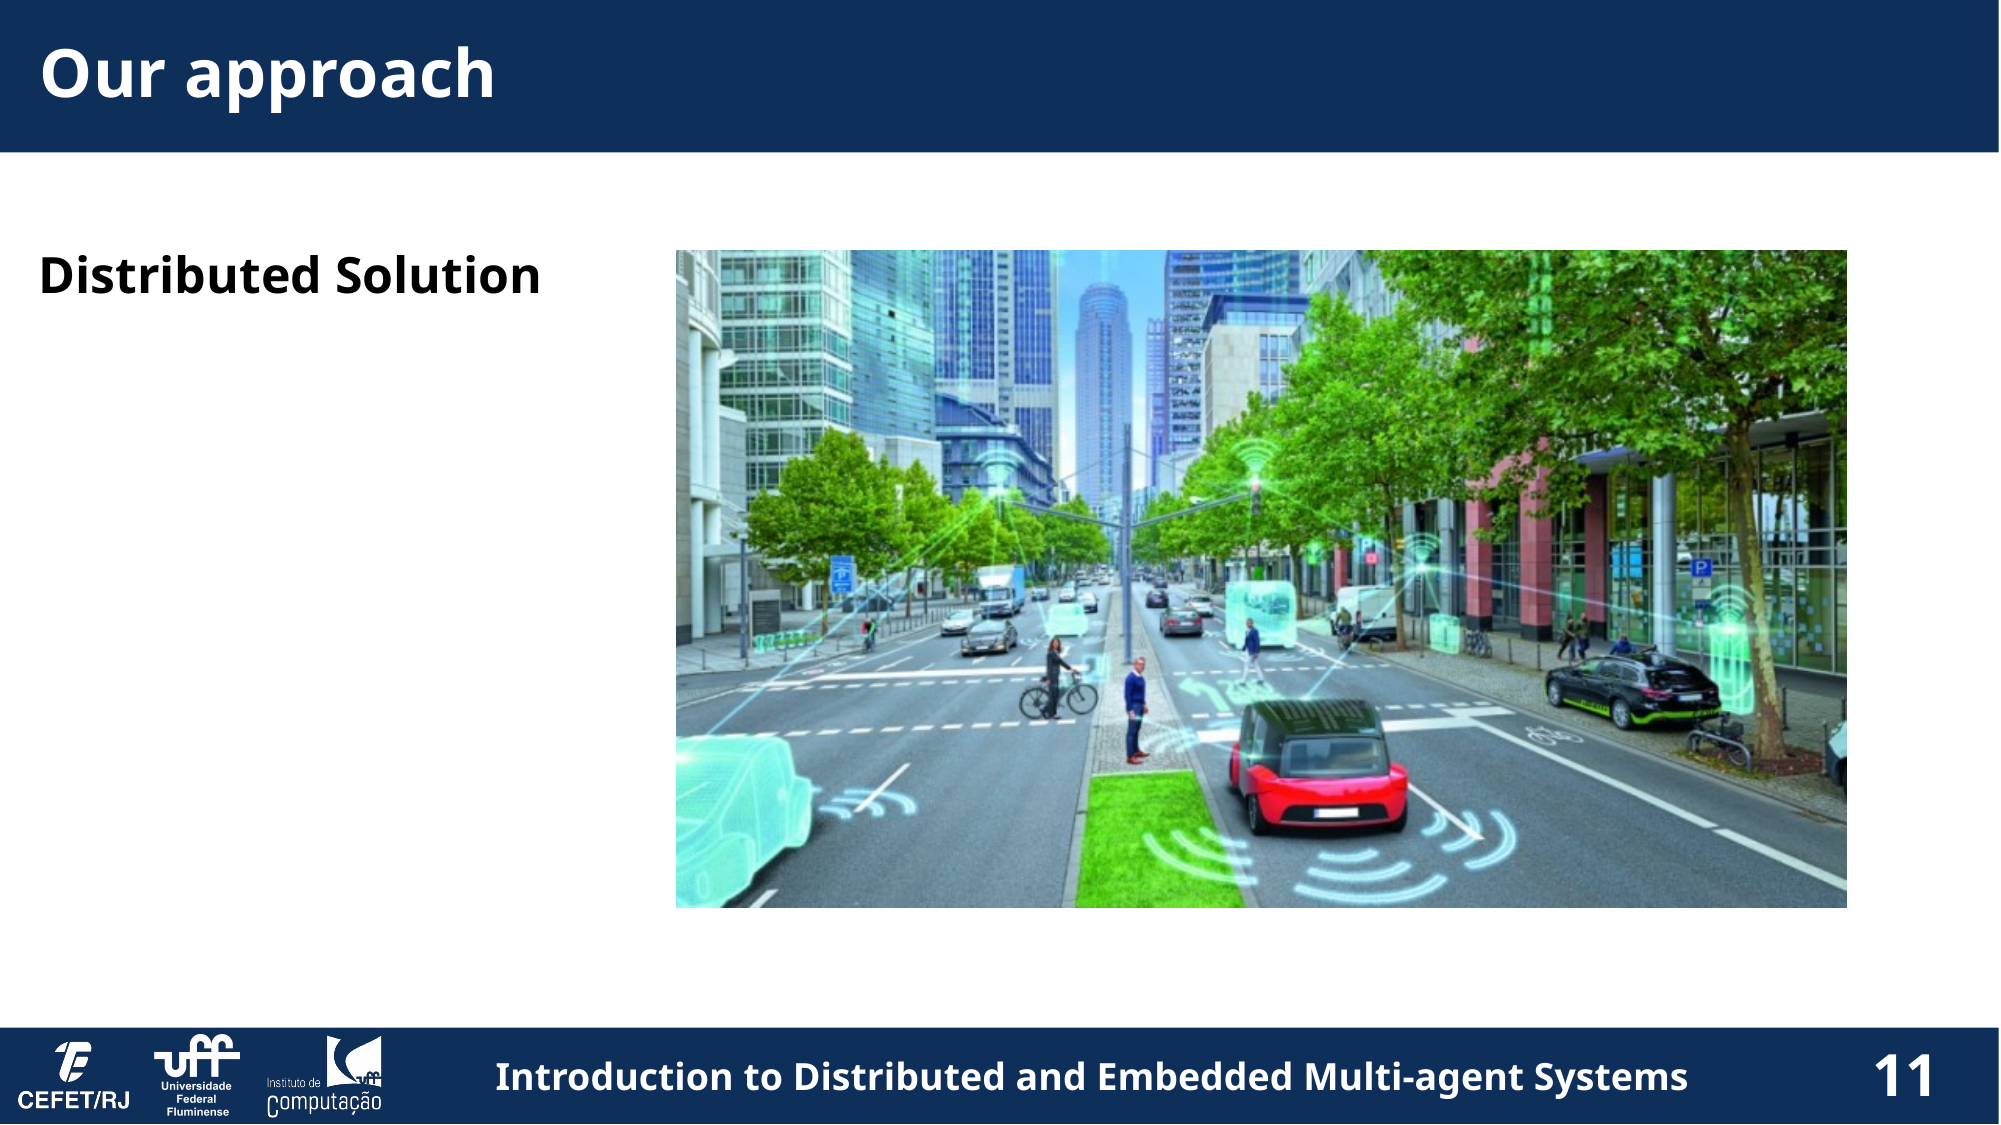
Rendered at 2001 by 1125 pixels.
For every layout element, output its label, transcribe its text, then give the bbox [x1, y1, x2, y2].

picture [153, 1033, 241, 1121]
picture [676, 249, 1847, 908]
picture [265, 1033, 383, 1118]
picture [18, 1021, 129, 1125]
text_box Distributed Solution [23, 236, 675, 551]
text_box Our approach [25, 23, 1998, 116]
